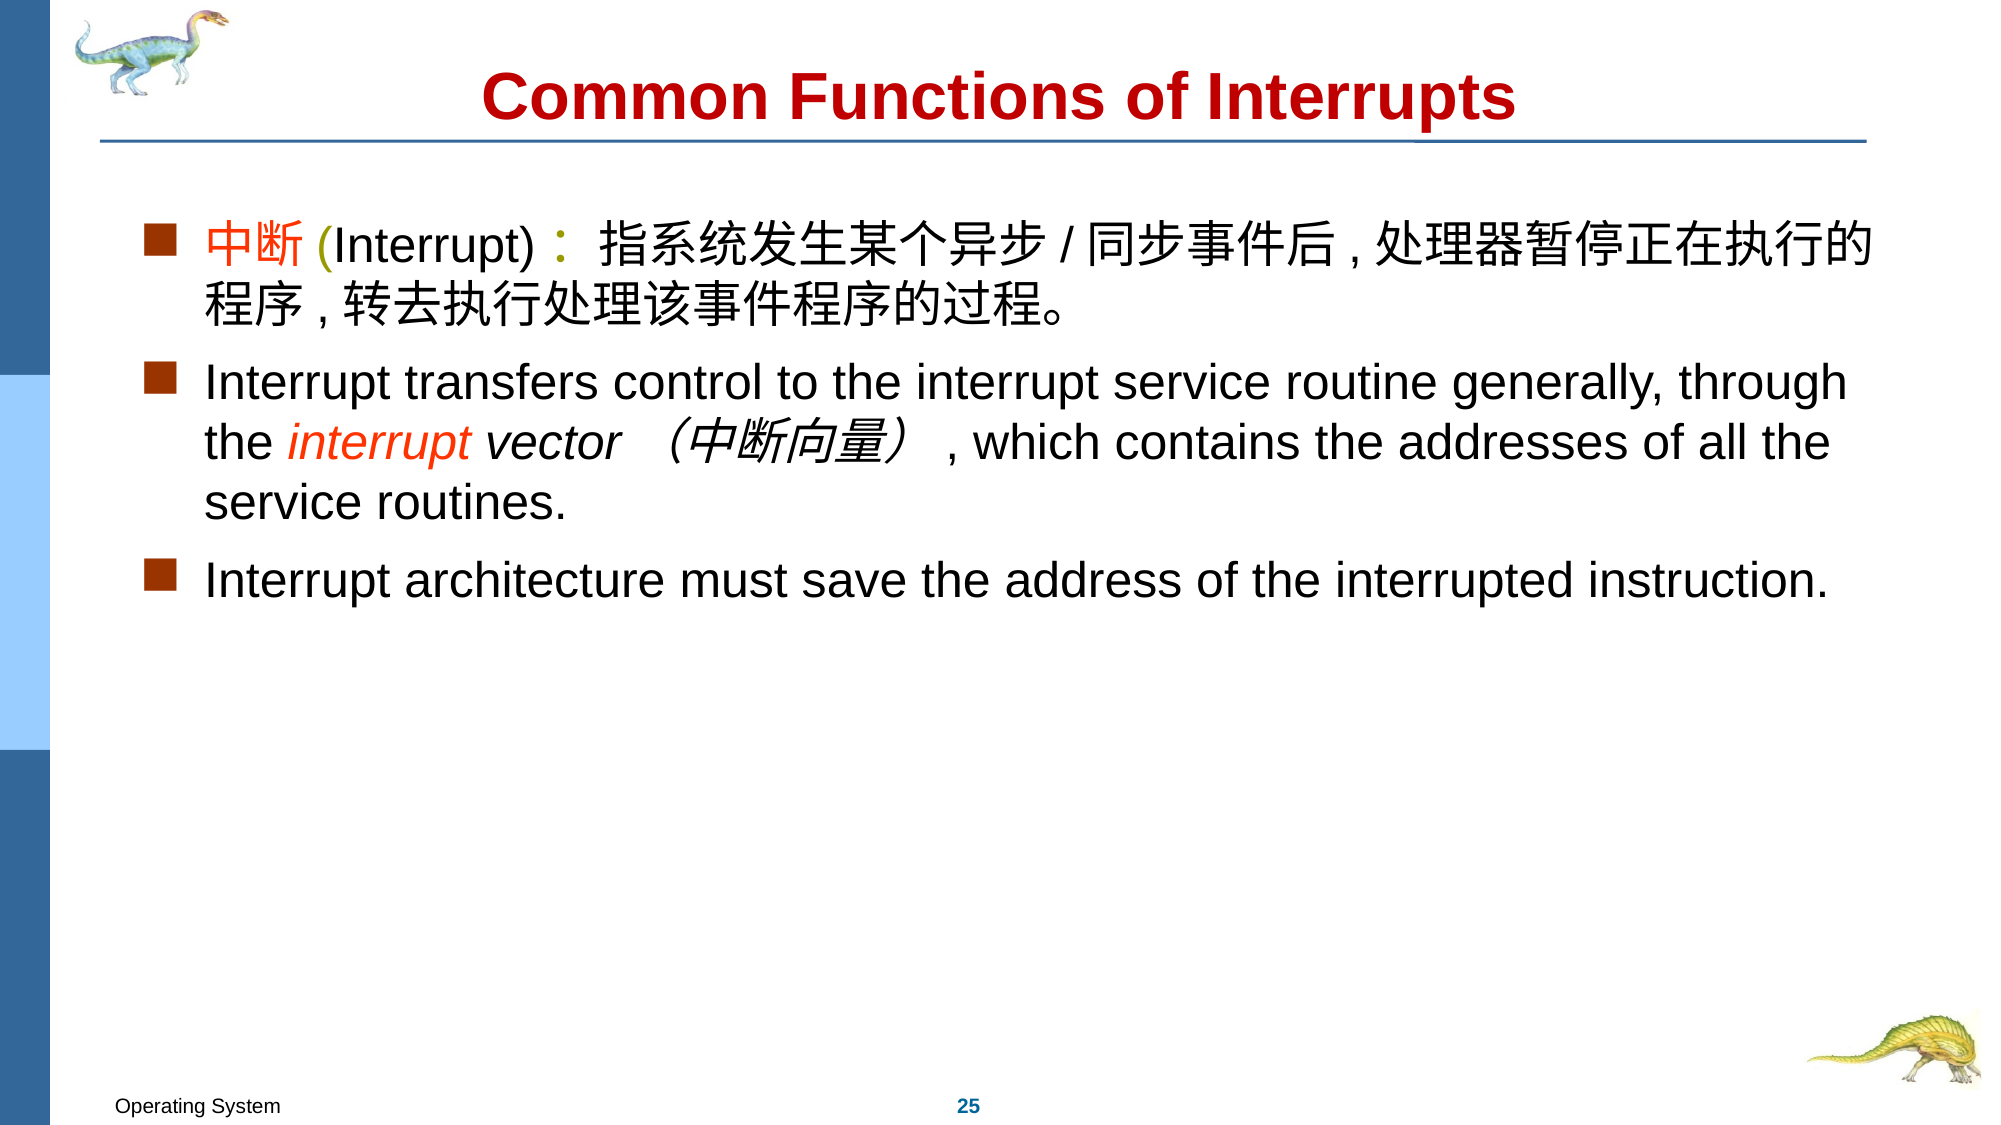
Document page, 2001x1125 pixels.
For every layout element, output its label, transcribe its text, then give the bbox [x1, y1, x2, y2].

picture [1804, 1007, 1982, 1090]
title Common Functions of Interrupts [99, 45, 1900, 141]
picture [62, 0, 246, 105]
list 中断(Interrupt)：指系统发生某个异步/同步事件后,处理器暂停正在执行的程序,转去执行处理该事件程序的过程。 Interrupt transfers control to the interrupt service routine generally, through the interrupt vector（中断向量）, which contains the addresses of all the service routines. Interrupt architecture must save the address of the interrupted instruction. [132, 204, 1900, 948]
